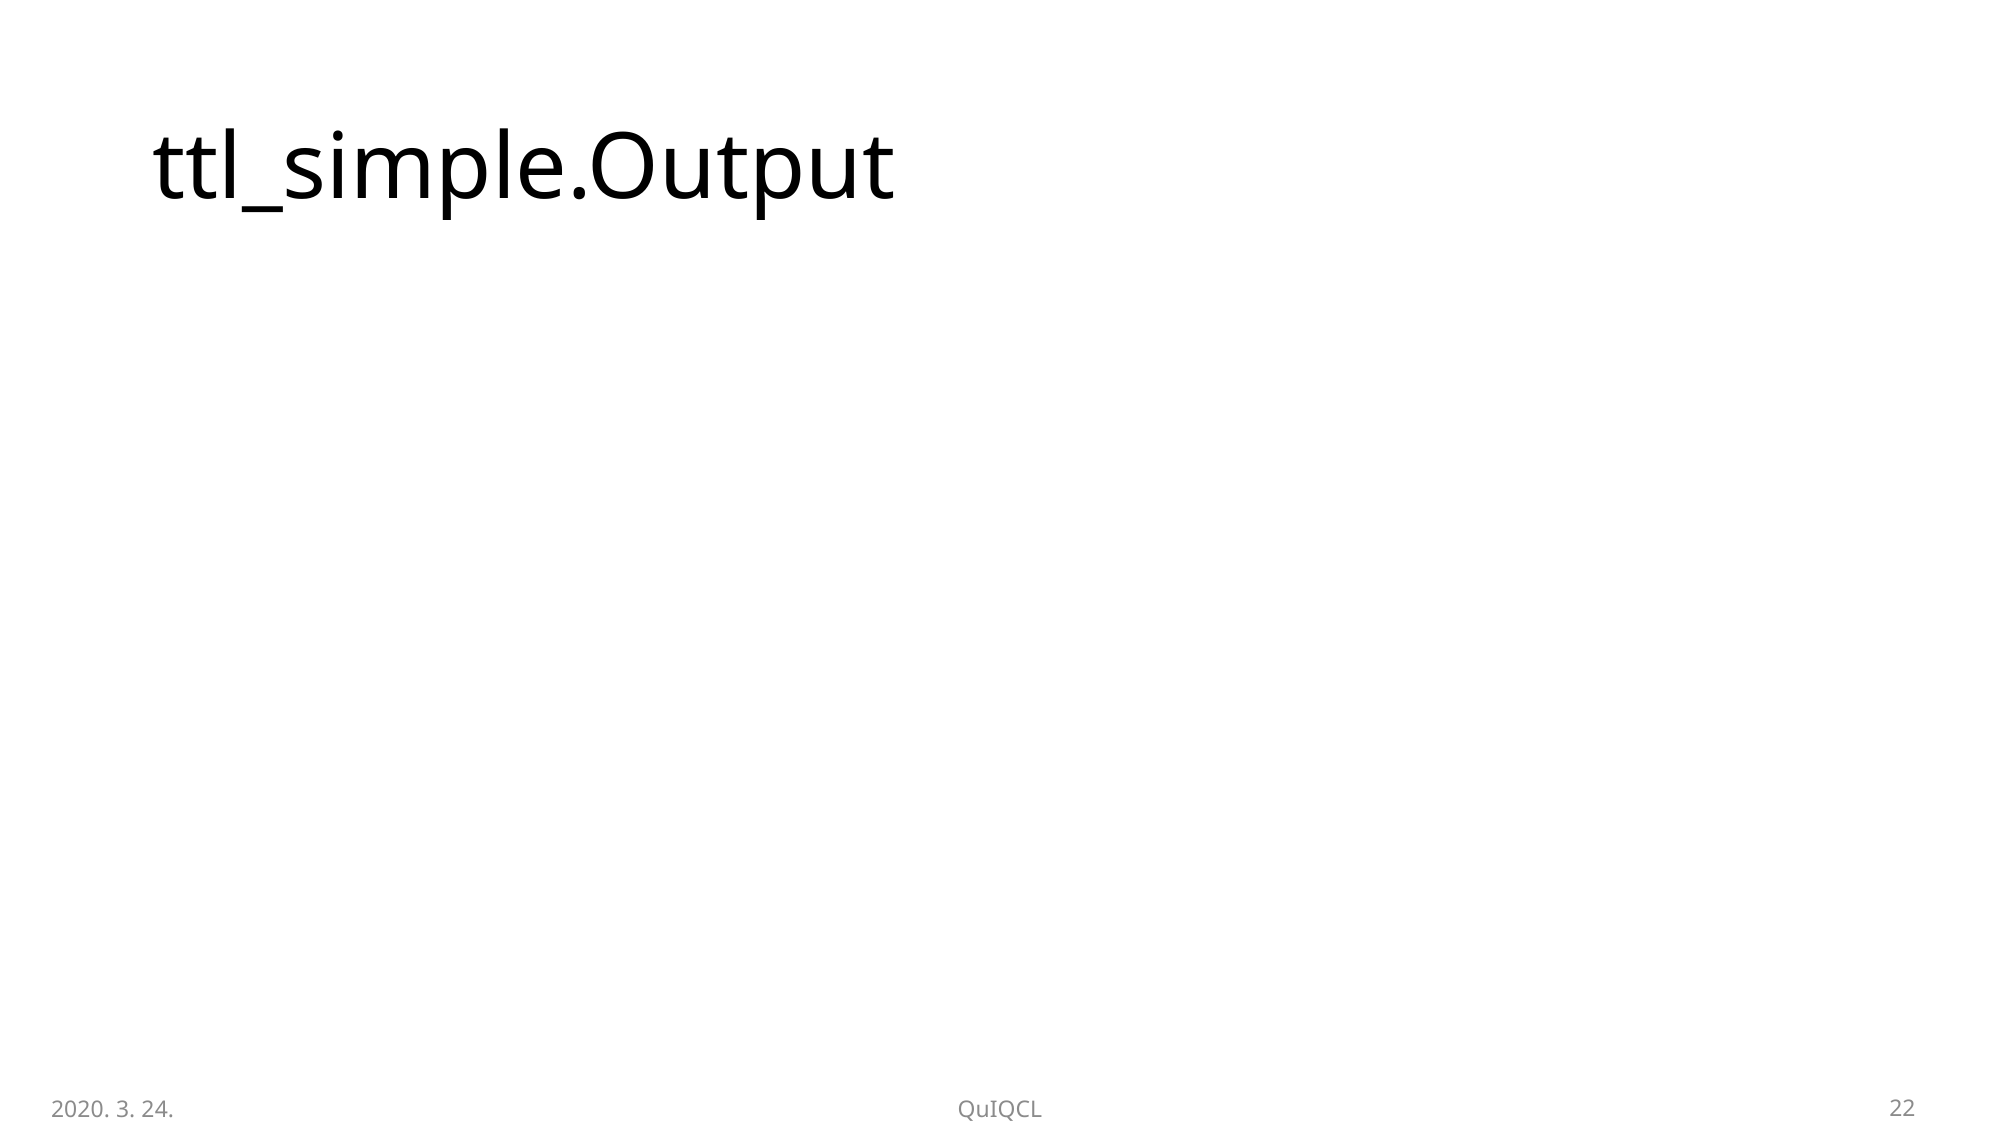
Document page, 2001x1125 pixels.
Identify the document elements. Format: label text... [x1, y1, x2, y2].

slide_number 23 [1480, 1078, 1931, 1125]
footer QuIQCL [662, 1078, 1338, 1125]
slide_number 2020. 3. 24. [36, 1078, 486, 1125]
title ttl_simple.Output [137, 59, 1863, 278]
